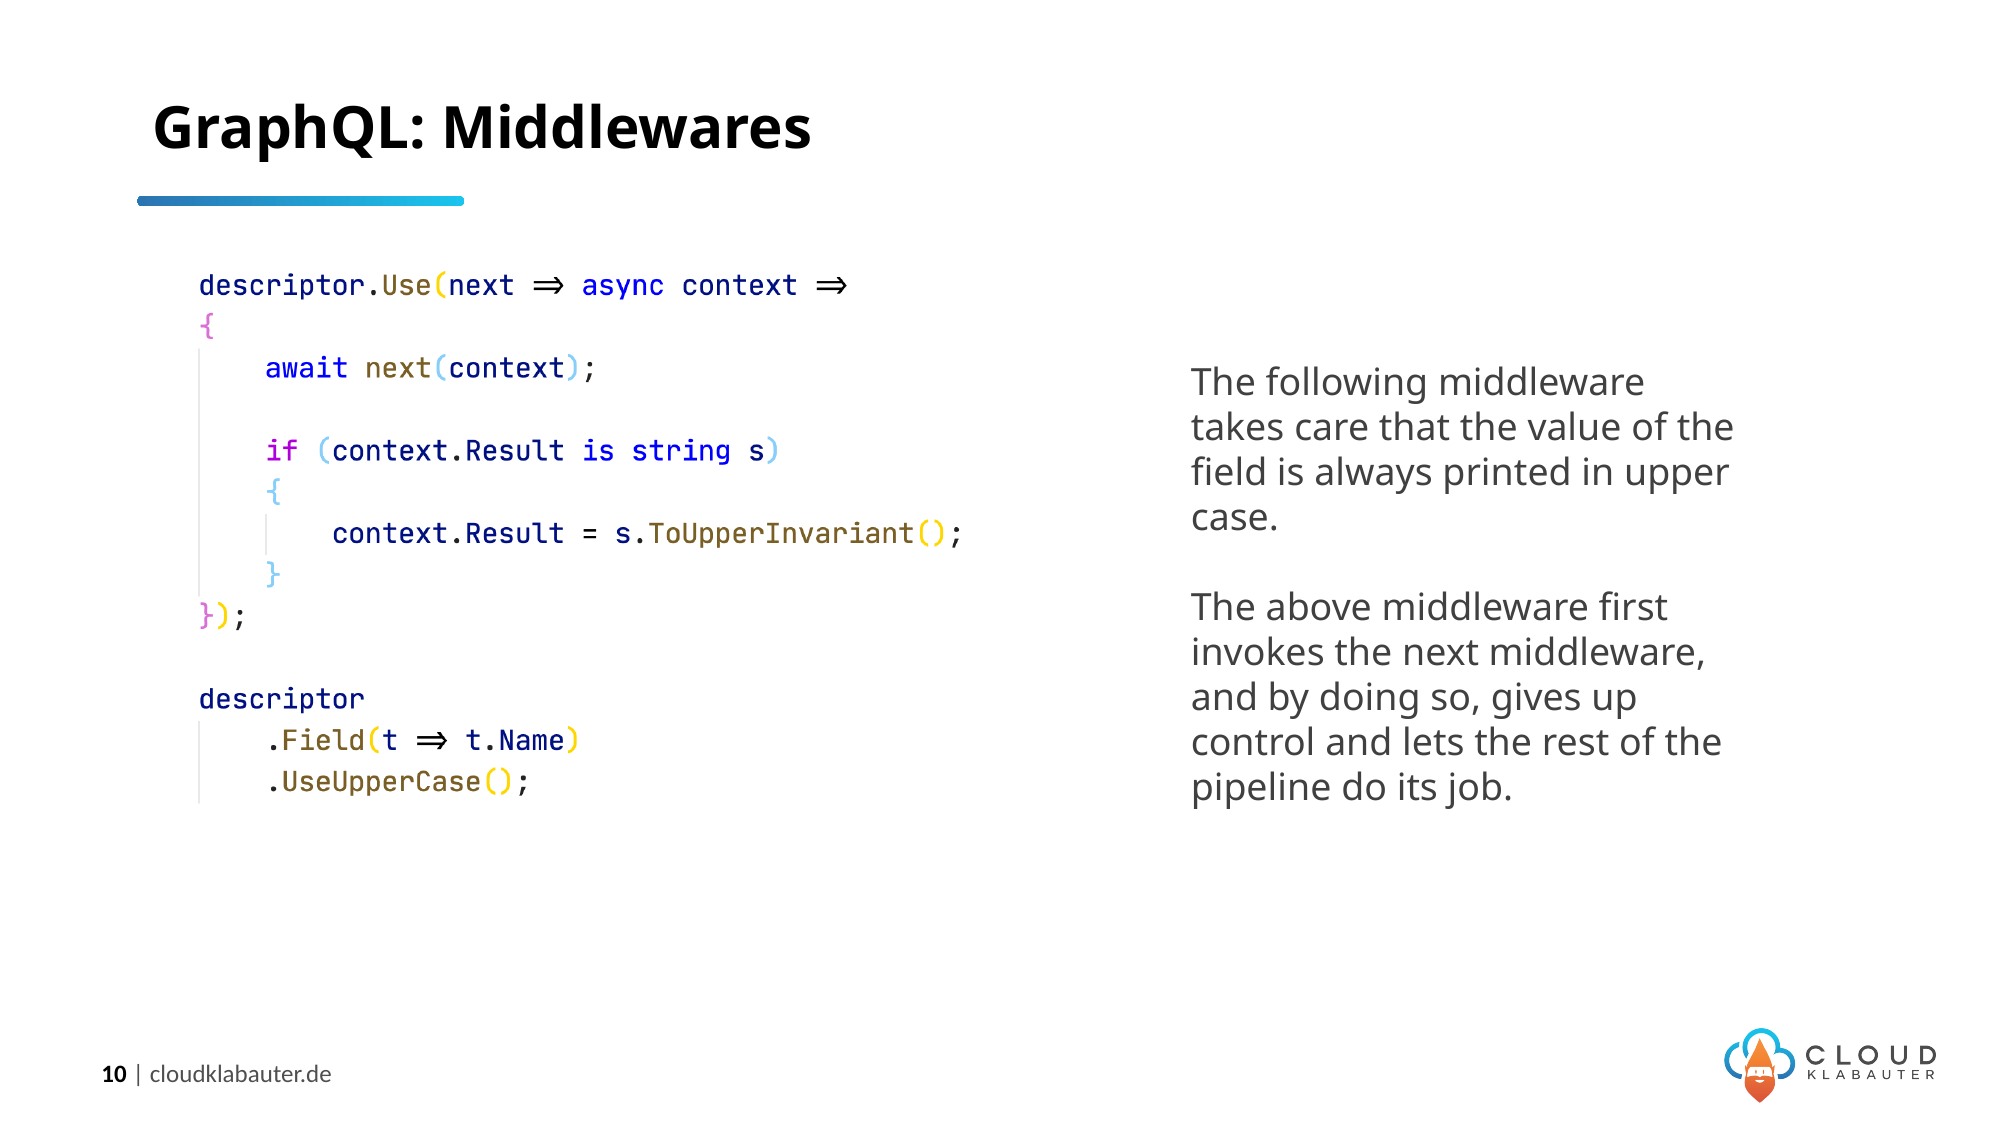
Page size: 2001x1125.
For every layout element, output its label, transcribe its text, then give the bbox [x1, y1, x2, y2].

text_box The following middleware takes care that the value of the field is always printed in upper case. The above middleware first invokes the next middleware, and by doing so, gives up control and lets the rest of the pipeline do its job. [1176, 350, 1762, 816]
picture [1724, 1028, 1936, 1103]
slide_number 10 | cloudklabauter.de [86, 1042, 537, 1103]
title GraphQL: Middlewares [137, 41, 1863, 168]
picture [186, 269, 1015, 836]
